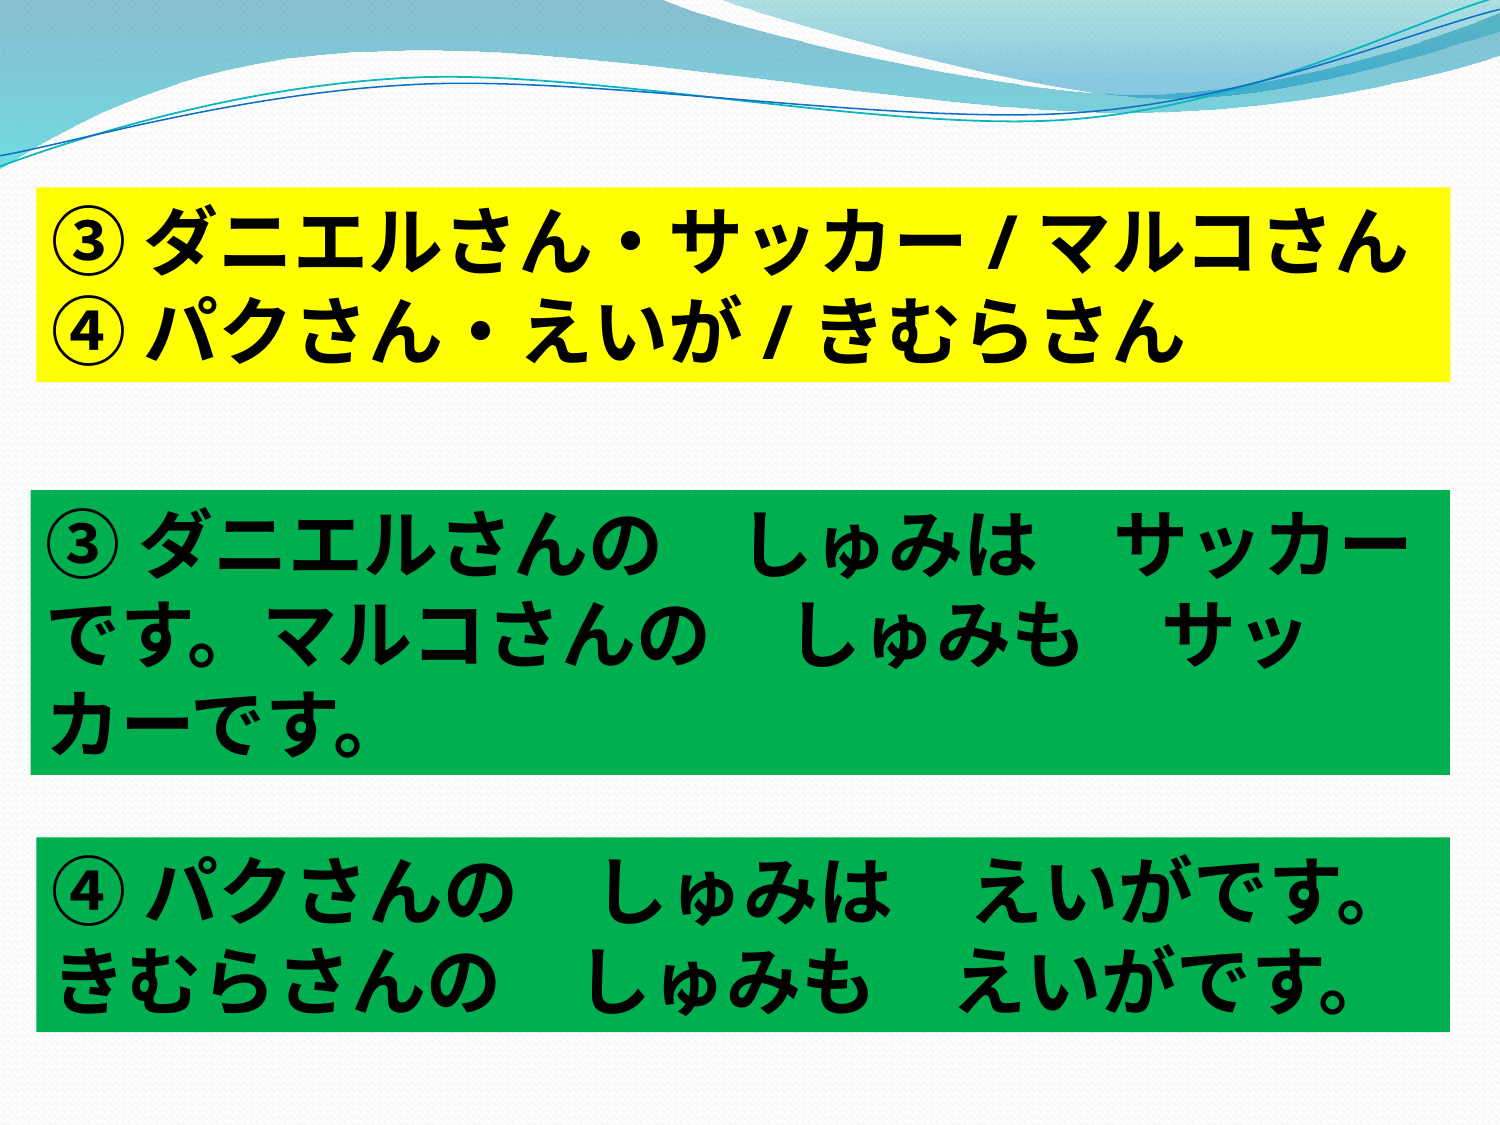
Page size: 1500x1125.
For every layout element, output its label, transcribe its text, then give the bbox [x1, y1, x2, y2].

text_box ③ダニエルさんの しゅみは サッカーです。マルコさんの しゅみも サッカーです。 [30, 490, 1450, 775]
text_box ③ダニエルさん・サッカー/マルコさん ④パクさん・えいが/きむらさん [36, 187, 1451, 383]
text_box ④パクさんの しゅみは えいがです。 きむらさんの しゅみも えいがです。 [36, 837, 1450, 1033]
